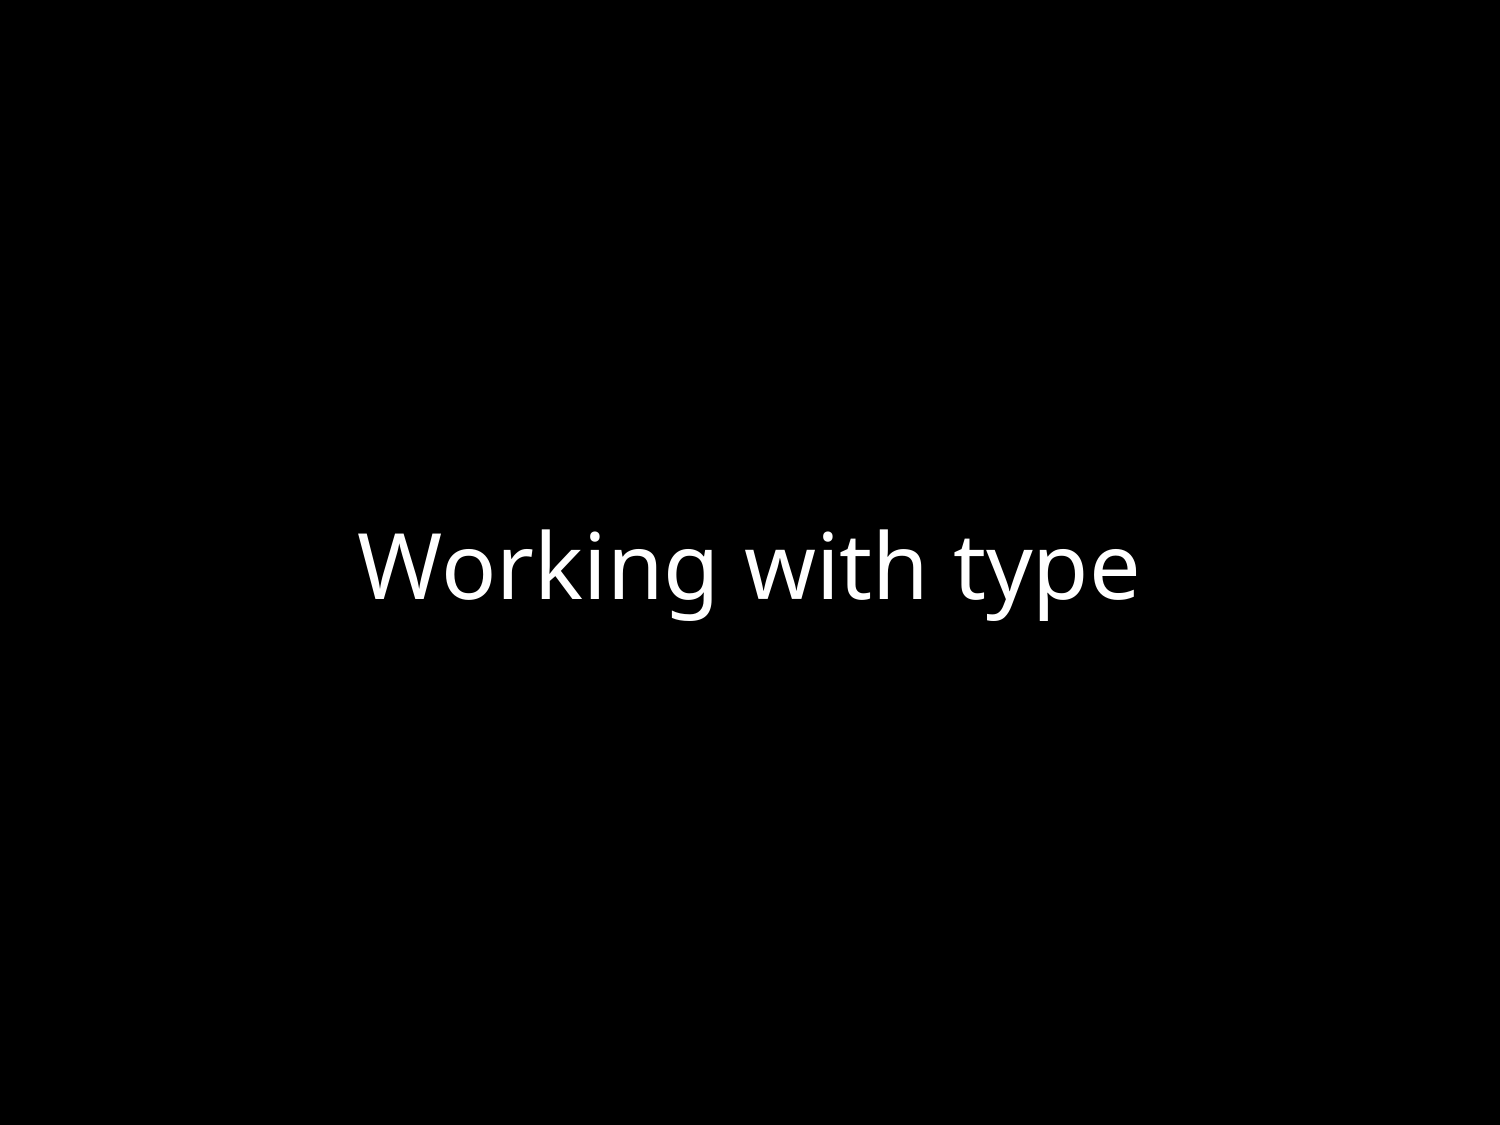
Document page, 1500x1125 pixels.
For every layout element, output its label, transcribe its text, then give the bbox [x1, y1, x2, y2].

title Working with type [75, 45, 1425, 1082]
